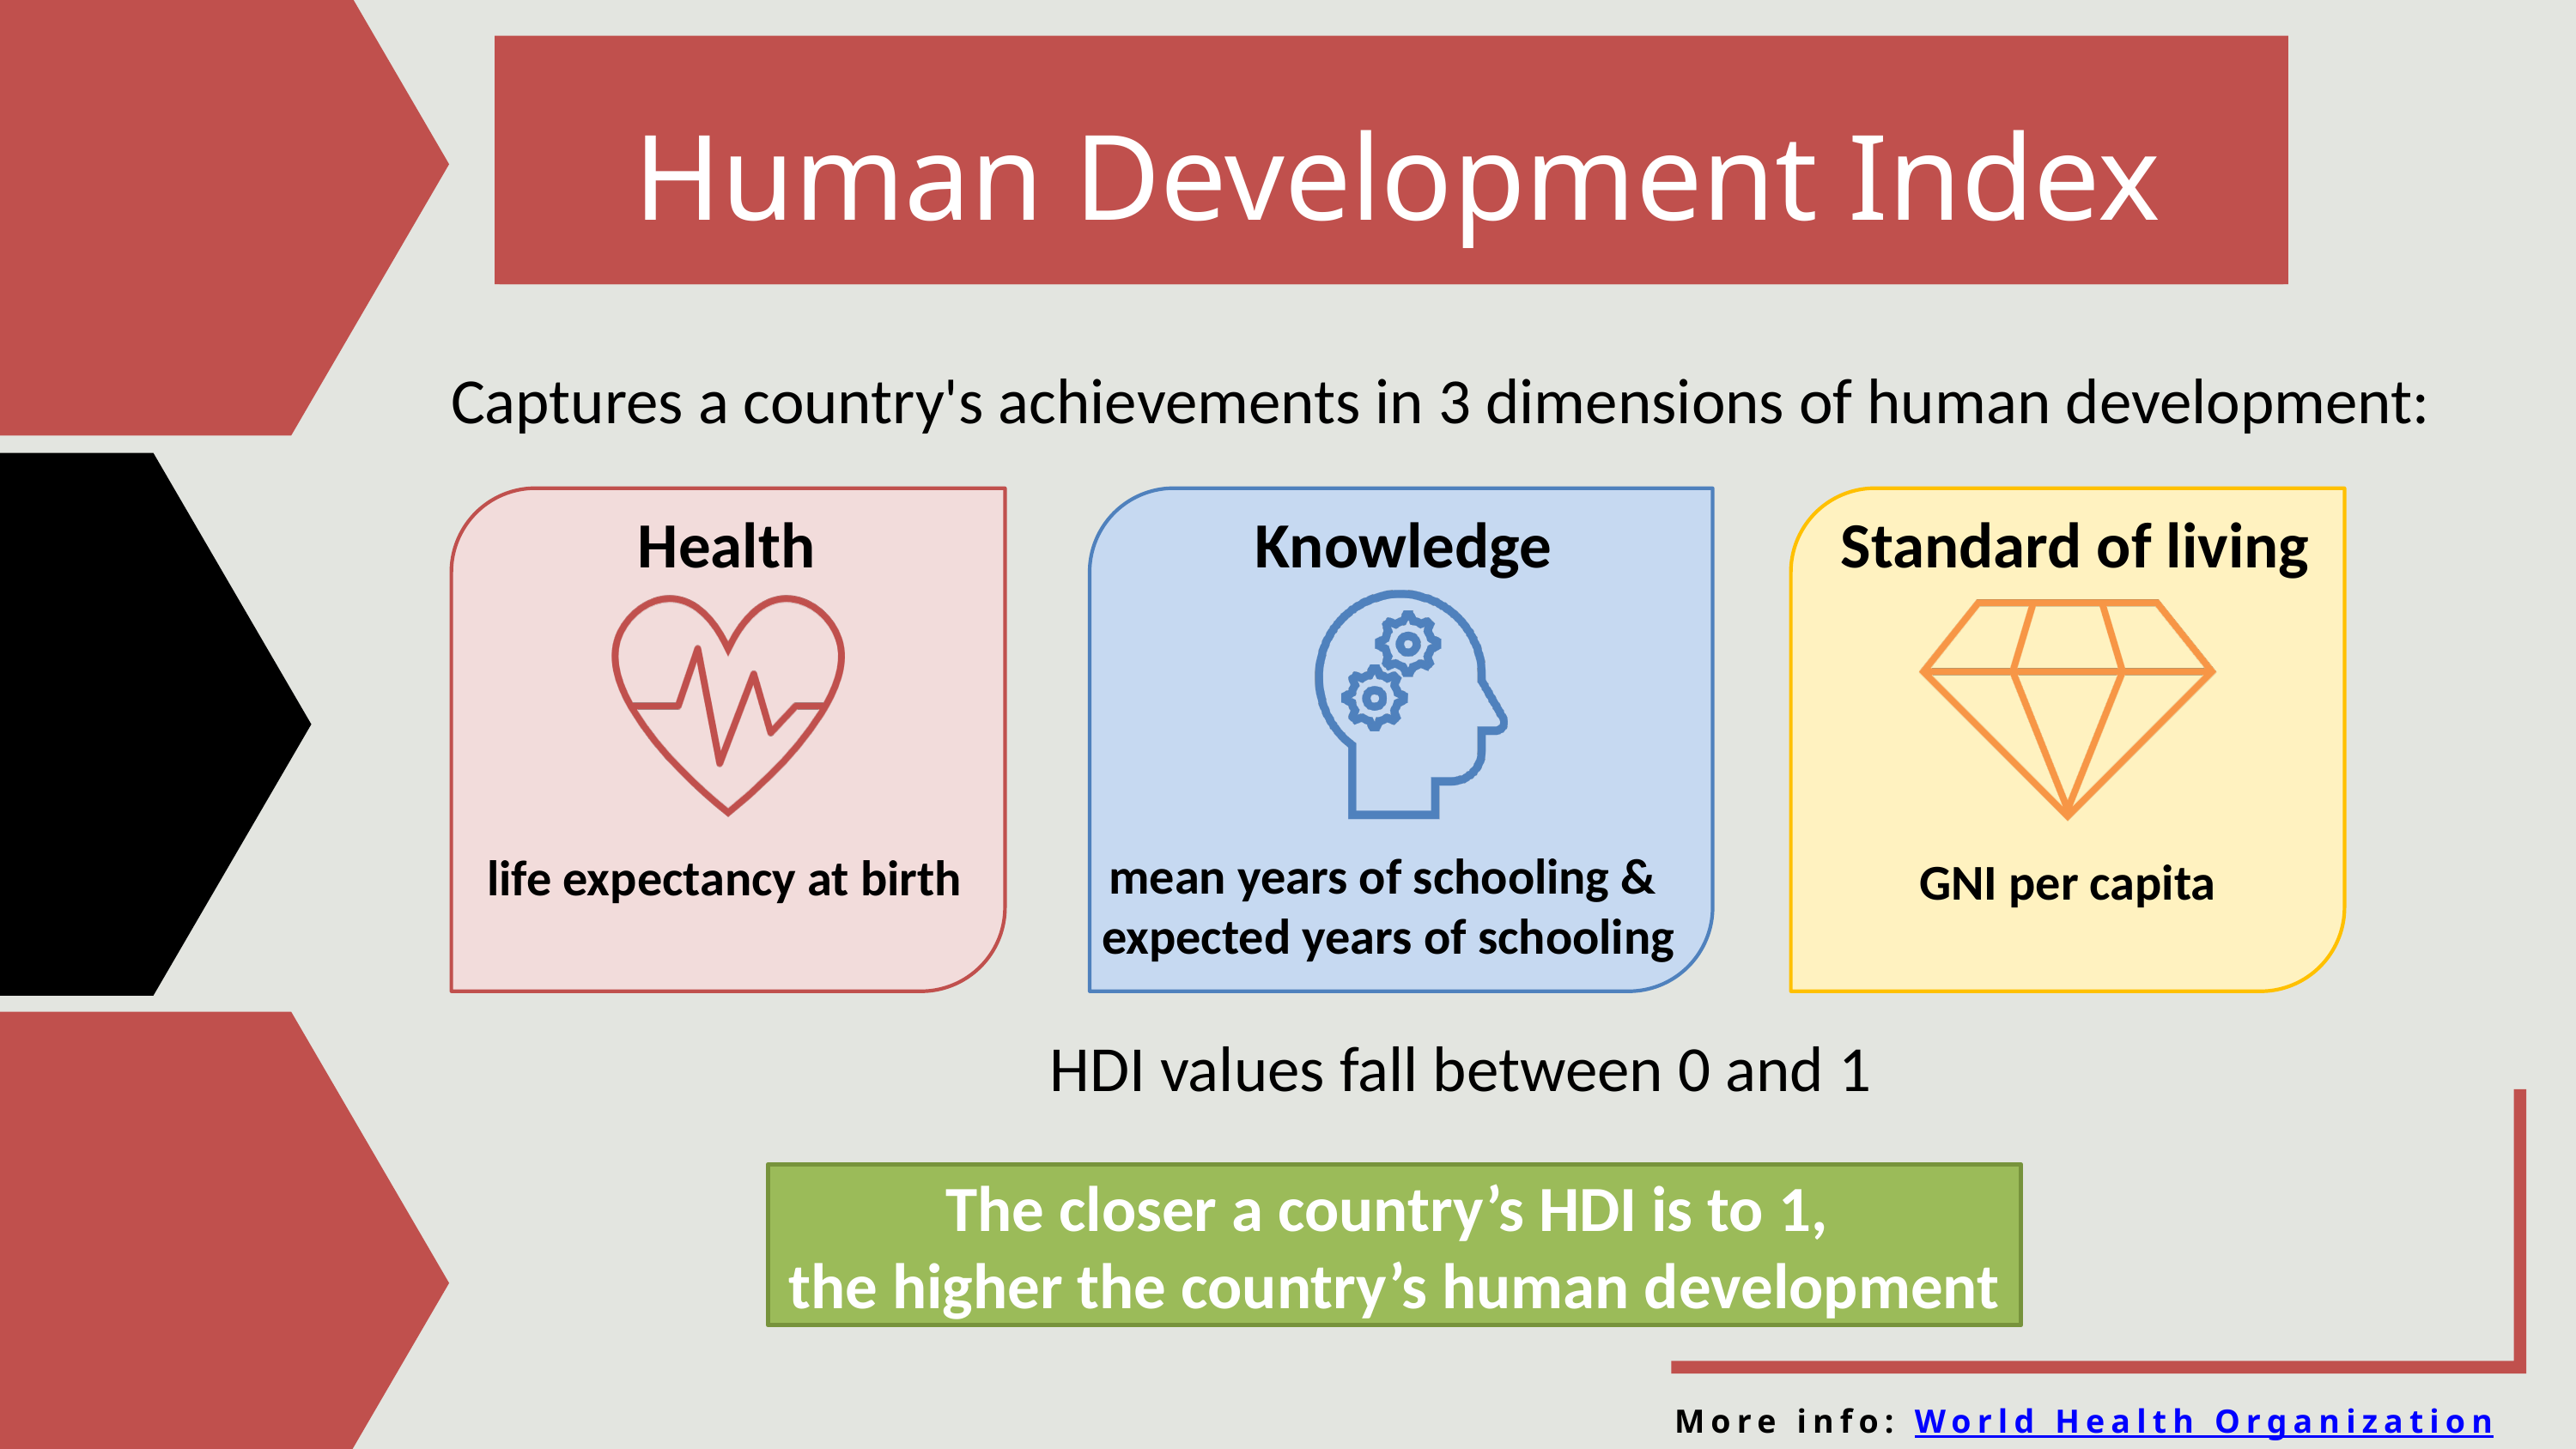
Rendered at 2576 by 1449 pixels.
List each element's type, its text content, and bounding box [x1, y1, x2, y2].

text_box Captures a country's achievements in 3 dimensions of human development: Health Knowledge Standard of living HDI values fall between 0 and 1 [450, 359, 2471, 844]
text_box GNI per capita [1637, 844, 2499, 977]
picture [1902, 541, 2233, 871]
text_box mean years of schooling & expected years of schooling [957, 837, 1820, 971]
text_box [0, 452, 312, 996]
text_box [0, 1011, 450, 1449]
picture [562, 541, 894, 871]
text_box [494, 53, 2289, 285]
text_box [1671, 1088, 2527, 1374]
picture [1277, 575, 1546, 845]
text_box [0, 0, 450, 436]
text_box The closer a country’s HDI is to 1, the higher the country’s human development [768, 1164, 1667, 1325]
text_box More info: World Health Organization [1674, 1274, 2566, 1445]
text_box Captures a country's achievements in 3 dimensions of human development: Health Knowledge Standard of living HDI values fall between 0 and 1 [450, 912, 2471, 1105]
text_box Human Development Index [2295, 91, 2301, 244]
text_box life expectancy at birth [428, 840, 957, 912]
